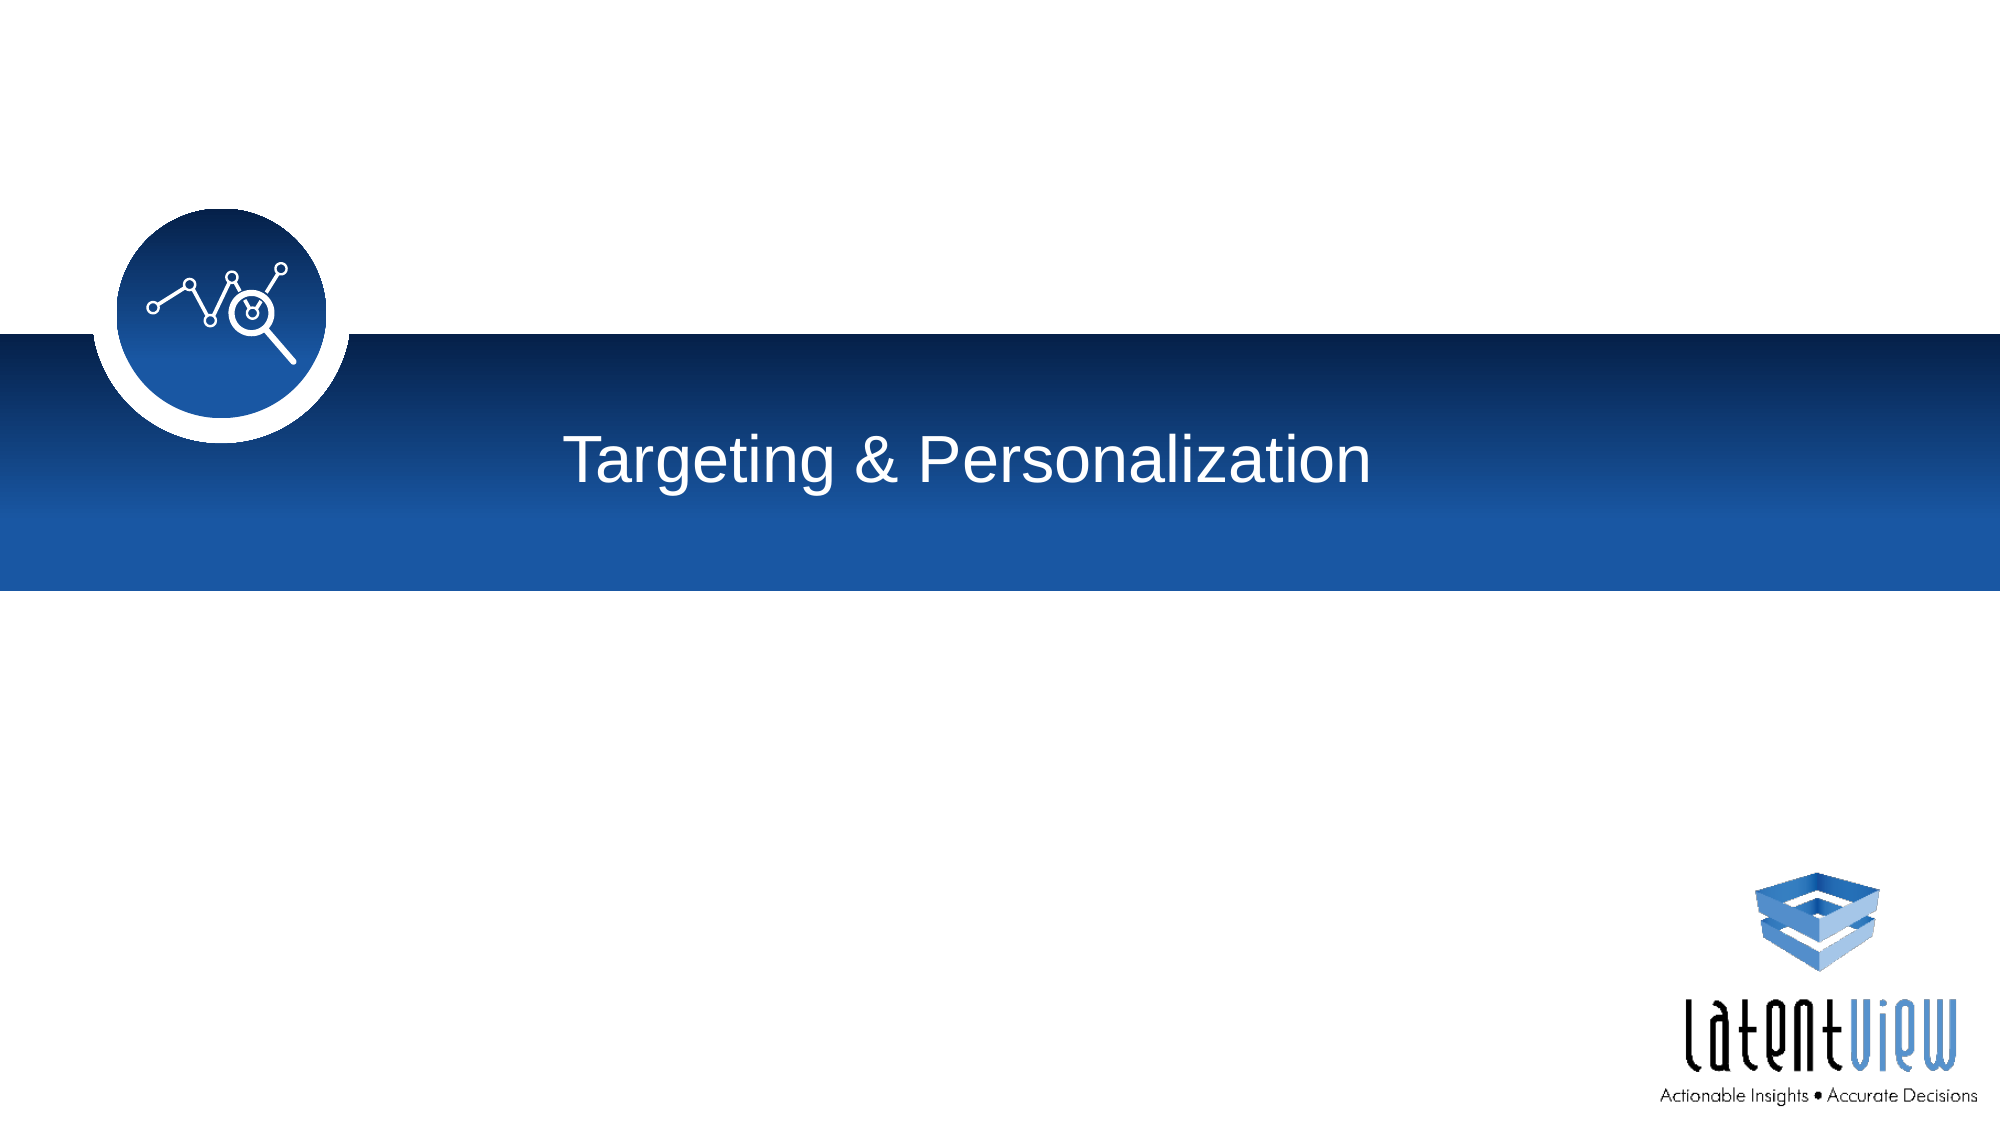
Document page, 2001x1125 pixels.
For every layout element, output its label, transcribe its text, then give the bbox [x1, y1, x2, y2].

picture [1610, 841, 2001, 1125]
list Targeting & Personalization [445, 380, 1491, 531]
